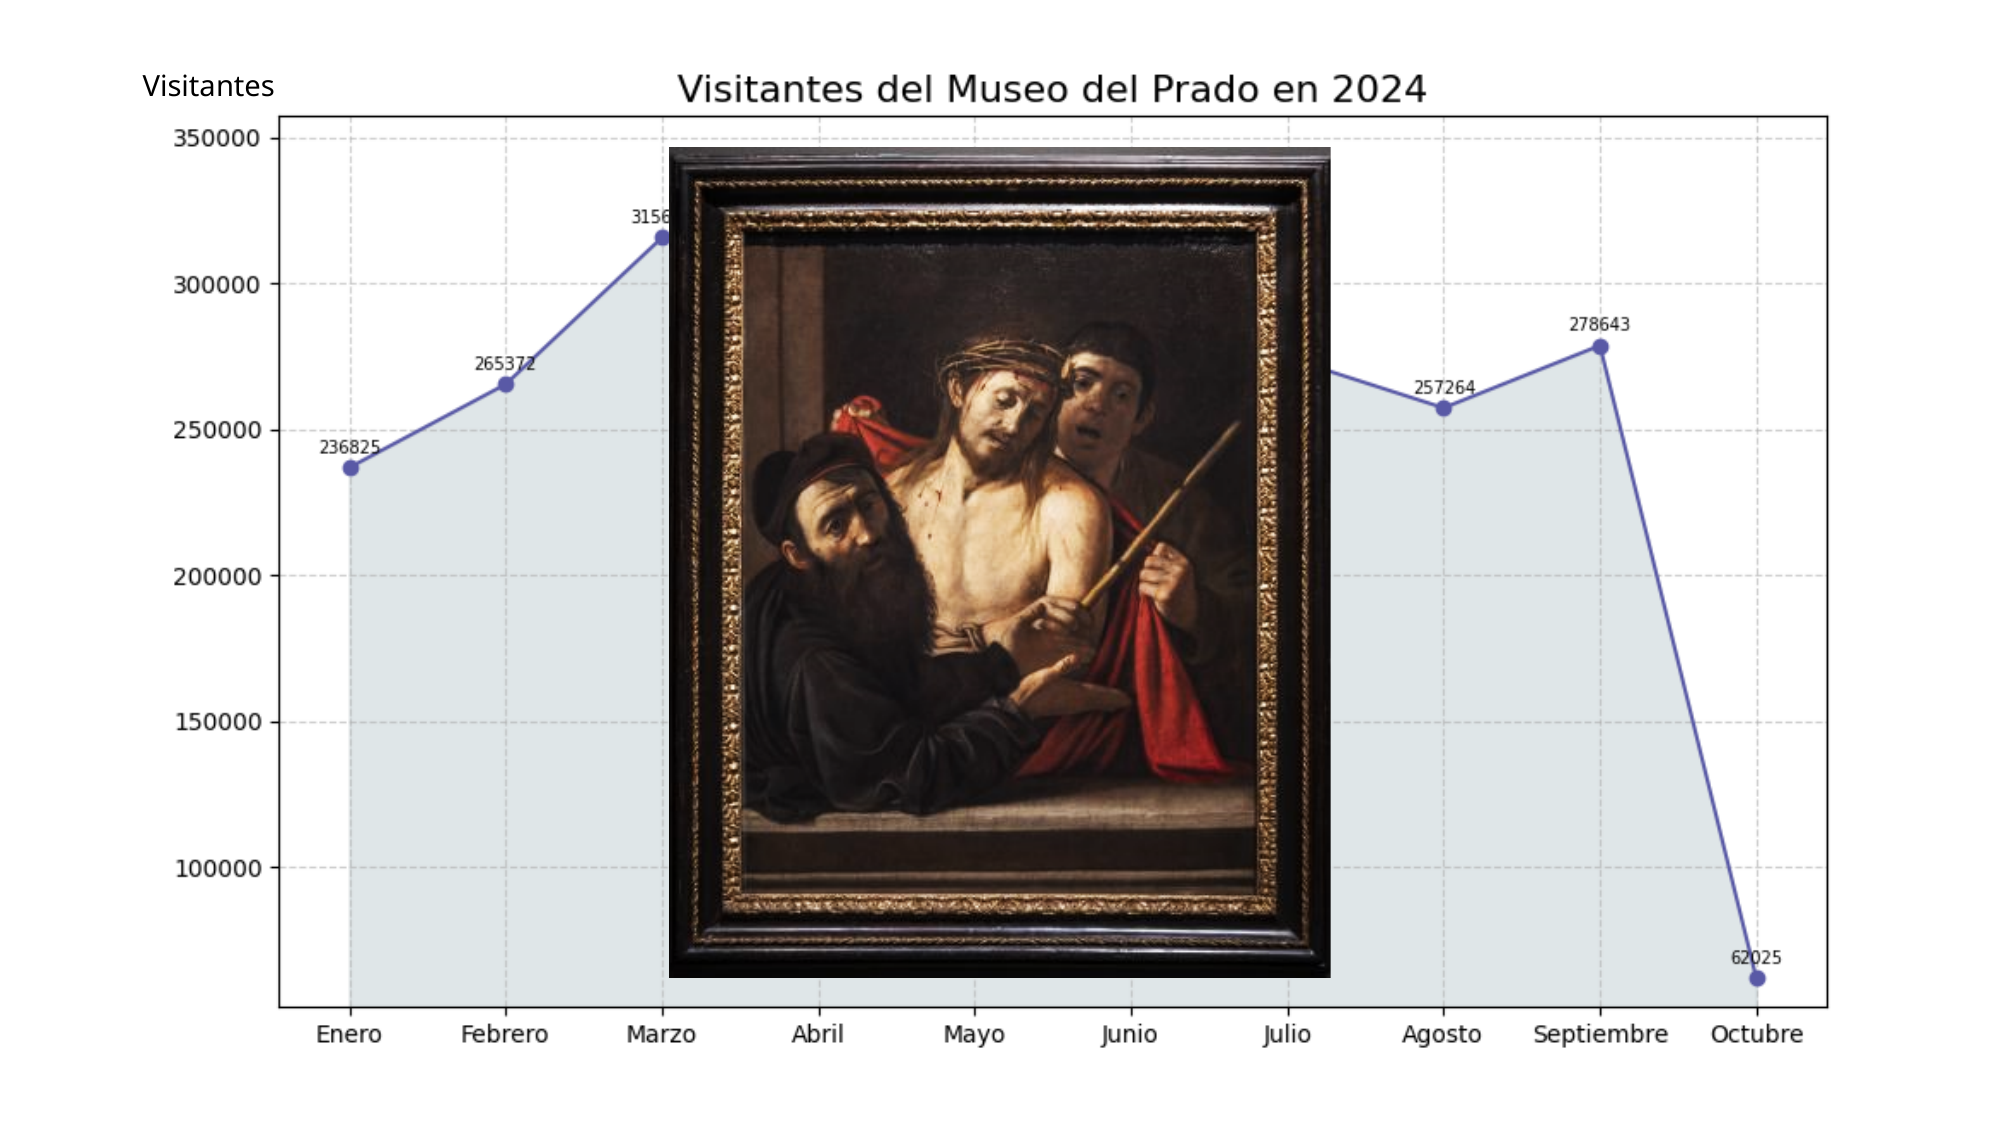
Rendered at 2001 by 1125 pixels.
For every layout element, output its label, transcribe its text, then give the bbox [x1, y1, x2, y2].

text_box Visitantes [127, 60, 155, 110]
picture [155, 59, 1844, 1065]
